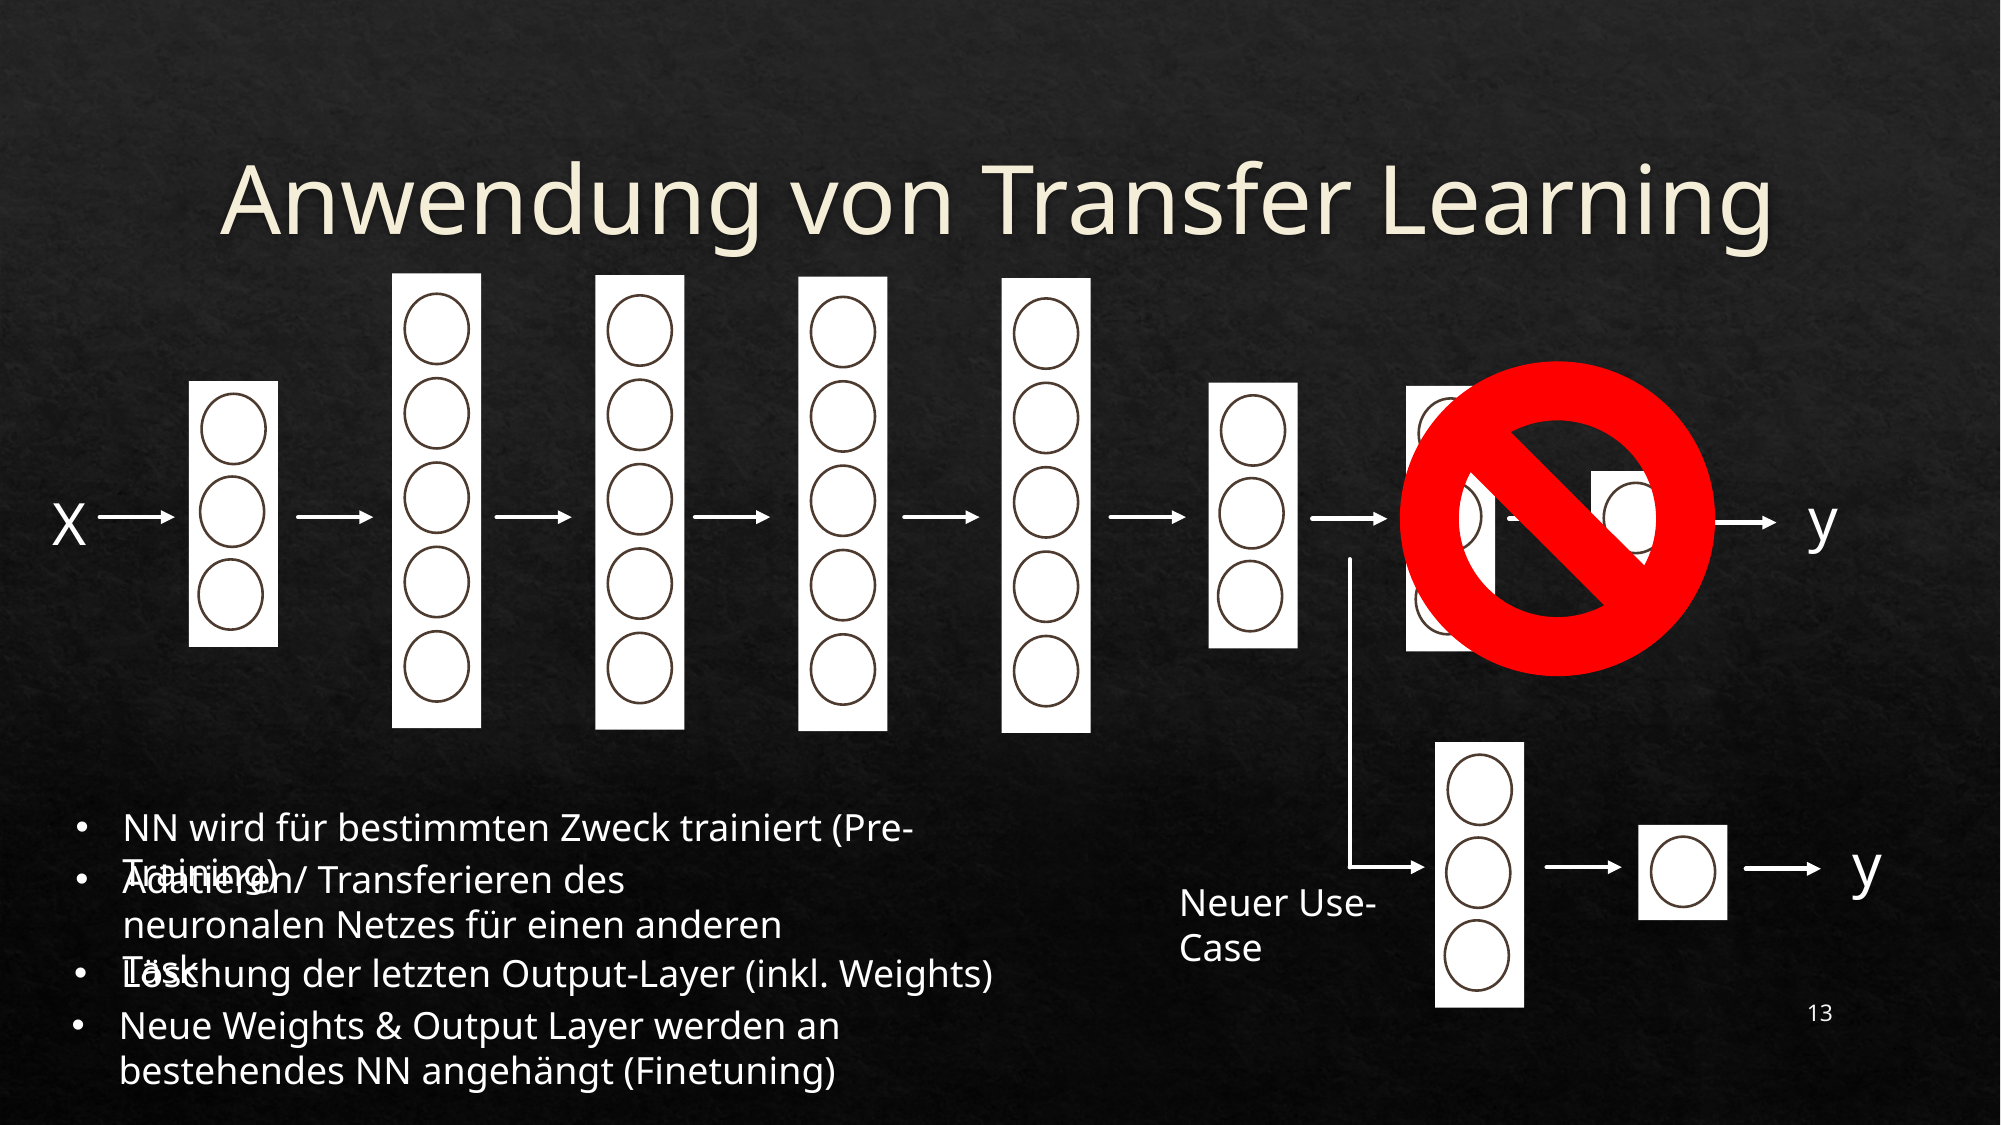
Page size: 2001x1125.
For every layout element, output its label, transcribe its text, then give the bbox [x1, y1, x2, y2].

text_box Löschung der letzten Output-Layer (inkl. Weights) [59, 942, 1015, 1003]
text_box [1446, 753, 1514, 827]
text_box [606, 631, 674, 705]
text_box NN wird für bestimmten Zweck trainiert (Pre-Training) [60, 796, 1015, 902]
text_box [1602, 481, 1654, 555]
text_box [1649, 835, 1717, 909]
text_box [606, 462, 674, 536]
text_box Neuer Use-Case [1164, 871, 1450, 977]
text_box [1434, 741, 1525, 1009]
text_box [606, 378, 674, 452]
text_box [1012, 634, 1080, 708]
text_box [809, 548, 877, 622]
text_box [1417, 397, 1454, 441]
text_box [1414, 592, 1449, 636]
slide_number 13 [1724, 984, 1849, 1045]
text_box [1012, 550, 1080, 624]
text_box [403, 376, 471, 450]
text_box [1218, 476, 1285, 550]
text_box [809, 295, 877, 369]
text_box [1000, 277, 1092, 734]
text_box Adatieren/ Transferieren des neuronalen Netzes für einen anderen Task [60, 902, 836, 942]
text_box [188, 380, 279, 648]
text_box y [1793, 474, 1883, 560]
text_box [197, 558, 264, 631]
text_box [1207, 381, 1299, 650]
text_box [1466, 476, 1496, 593]
text_box [1637, 553, 1648, 562]
text_box [606, 294, 674, 367]
text_box [1012, 381, 1080, 455]
text_box [1590, 470, 1647, 520]
text_box [1449, 919, 1511, 992]
text_box [1405, 385, 1470, 470]
text_box [606, 547, 674, 621]
text_box [1219, 394, 1287, 467]
text_box [809, 464, 877, 538]
text_box [403, 545, 471, 619]
text_box [809, 633, 877, 706]
text_box [403, 629, 471, 703]
text_box Neue Weights & Output Layer werden an bestehendes NN angehängt (Finetuning) [56, 994, 1012, 1100]
text_box [200, 392, 267, 466]
text_box [1398, 360, 1717, 678]
text_box [1637, 824, 1729, 921]
text_box [1012, 297, 1080, 371]
text_box [594, 274, 686, 731]
title Anwendung von Transfer Learning [149, 99, 1849, 307]
text_box [198, 475, 266, 549]
text_box [1461, 485, 1483, 548]
text_box y [1838, 821, 1928, 906]
text_box [1405, 567, 1471, 653]
text_box [403, 292, 471, 366]
text_box [391, 272, 482, 729]
text_box [403, 461, 471, 535]
text_box [797, 275, 889, 732]
text_box [1445, 836, 1512, 910]
text_box X [37, 479, 127, 565]
text_box [1012, 465, 1080, 539]
text_box [1216, 559, 1284, 633]
text_box [809, 379, 877, 453]
